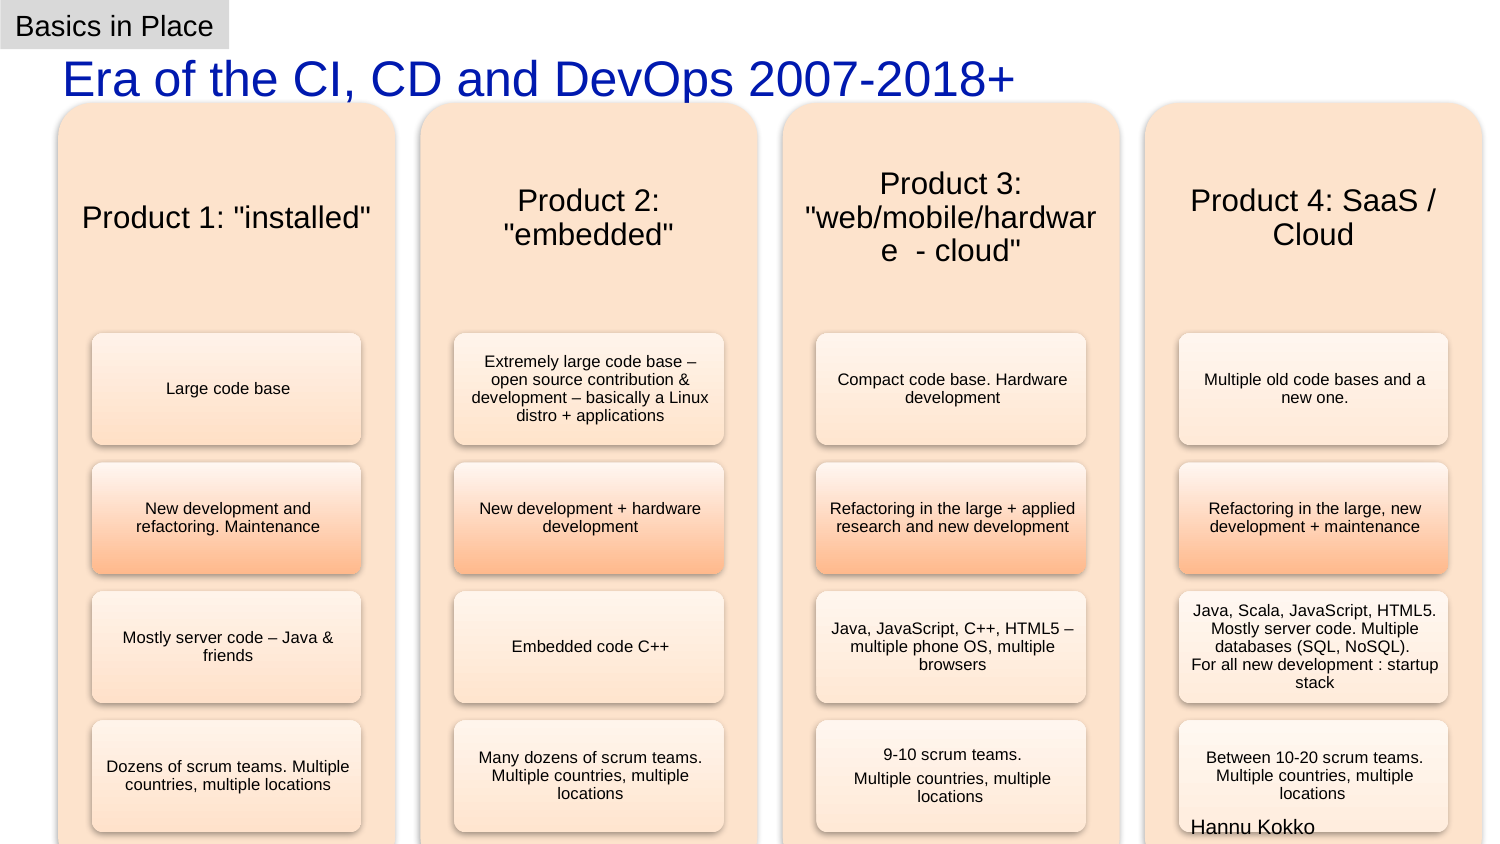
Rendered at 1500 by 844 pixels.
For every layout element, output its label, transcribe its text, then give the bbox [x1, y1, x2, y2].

title Era of the CI, CD and DevOps 2007-2018+ [57, 16, 1454, 102]
text_box Basics in Place [0, 0, 230, 50]
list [57, 102, 1483, 844]
